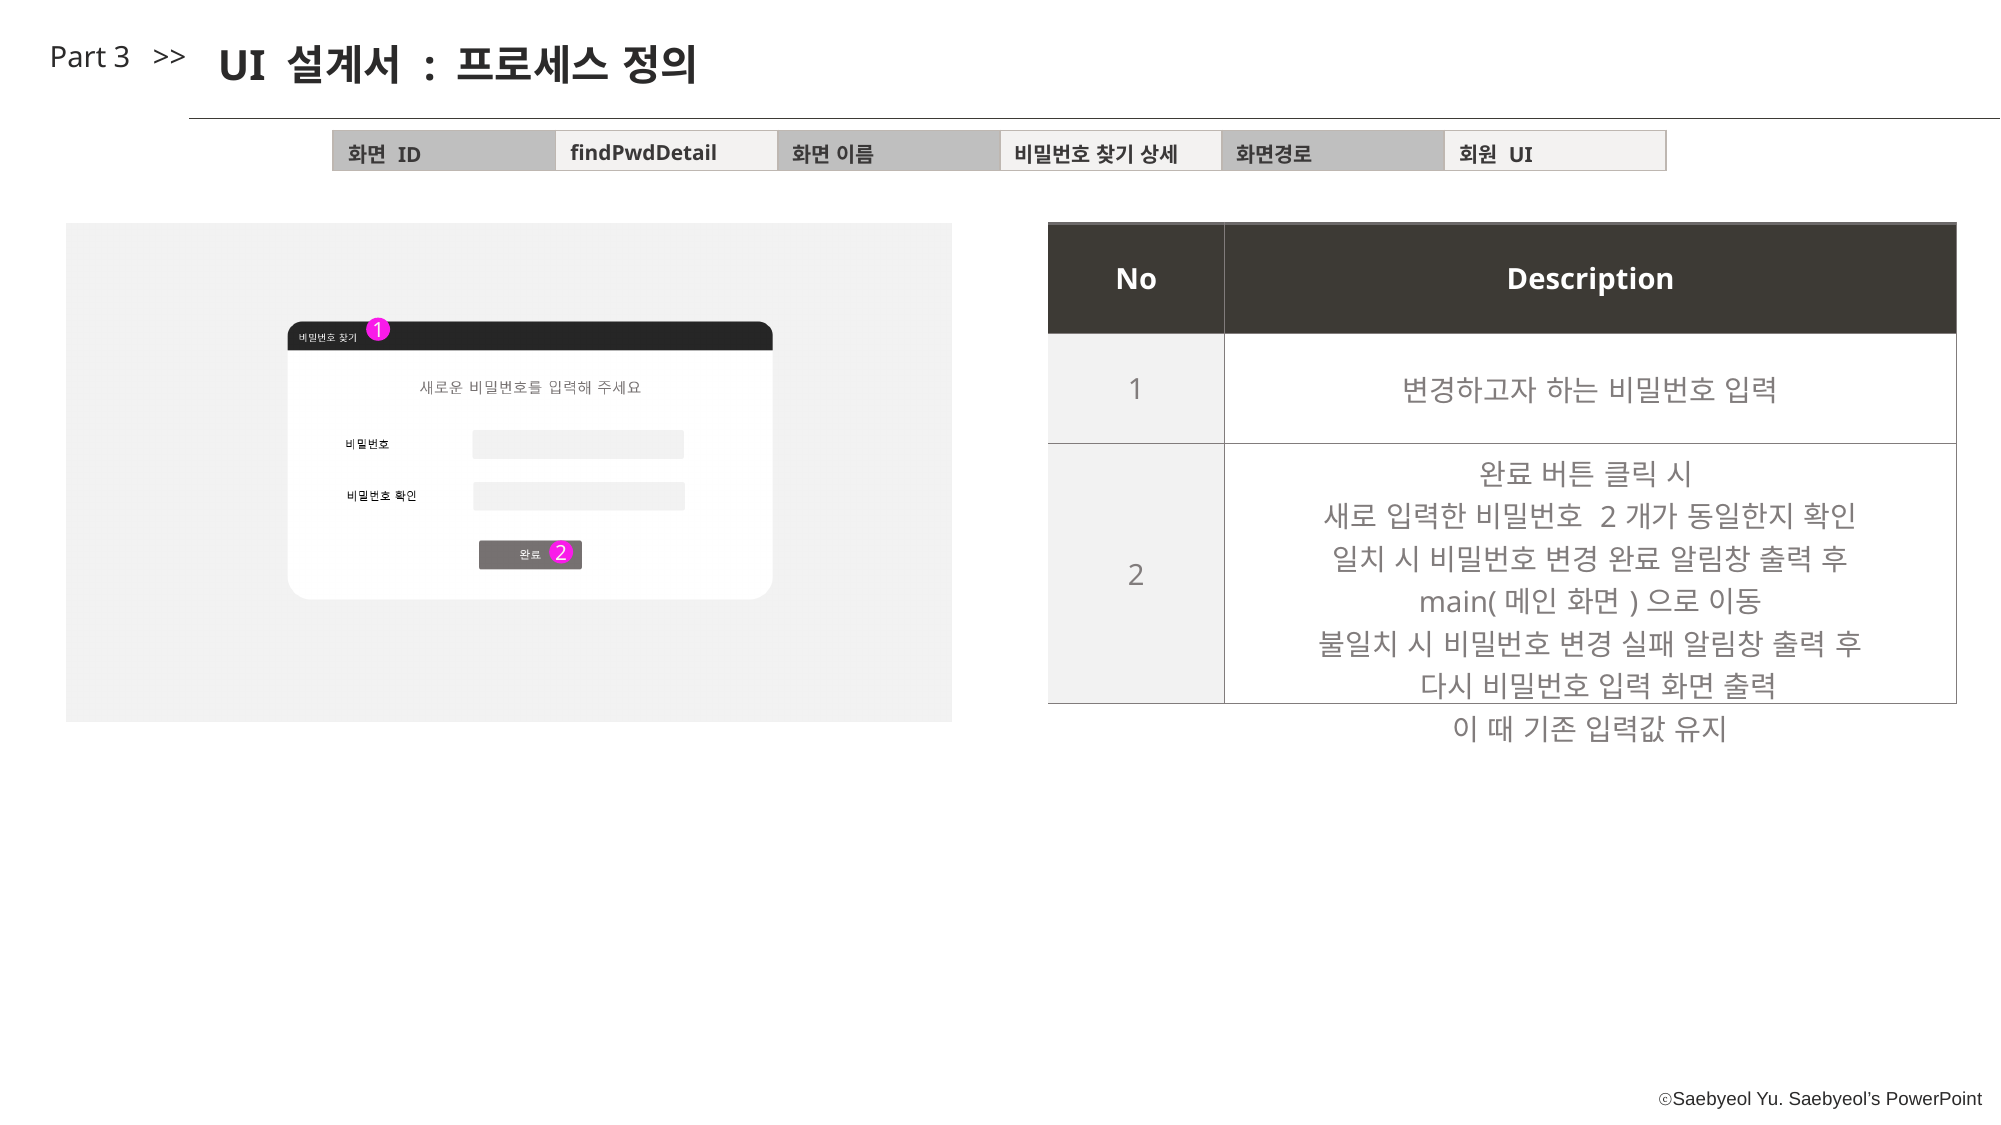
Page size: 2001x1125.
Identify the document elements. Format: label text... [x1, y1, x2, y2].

table_header 화면 ID [334, 131, 555, 170]
table_header Description [1225, 225, 1956, 333]
table_cell 변경하고자 하는 비밀번호 입력 [1225, 334, 1956, 443]
text_box Part 3 >> [34, 30, 202, 81]
table_header 화면 이름 [779, 131, 999, 170]
table_header 회원 UI [1445, 131, 1665, 170]
picture [65, 223, 952, 722]
table_header 비밀번호 찾기 상세 [1001, 131, 1221, 170]
table_header No [1048, 225, 1224, 333]
table_cell 2 [1048, 444, 1224, 703]
table_cell 완료 버튼 클릭 시 새로 입력한 비밀번호 2개가 동일한지 확인 일치 시 비밀번호 변경 완료 알림창 출력 후 main(메인 화면)으로 이동 불일치 시 비밀번호 변경 실패 알림창 출력 후 다시 비밀번호 입력 화면 출력 이 때 기존 입력값 유지 [1225, 444, 1956, 703]
table_header 화면경로 [1223, 131, 1443, 170]
table_header findPwdDetail [556, 131, 777, 170]
table_cell 1 [1048, 334, 1224, 443]
text_box UI 설계서 : 프로세스 정의 [203, 31, 714, 97]
